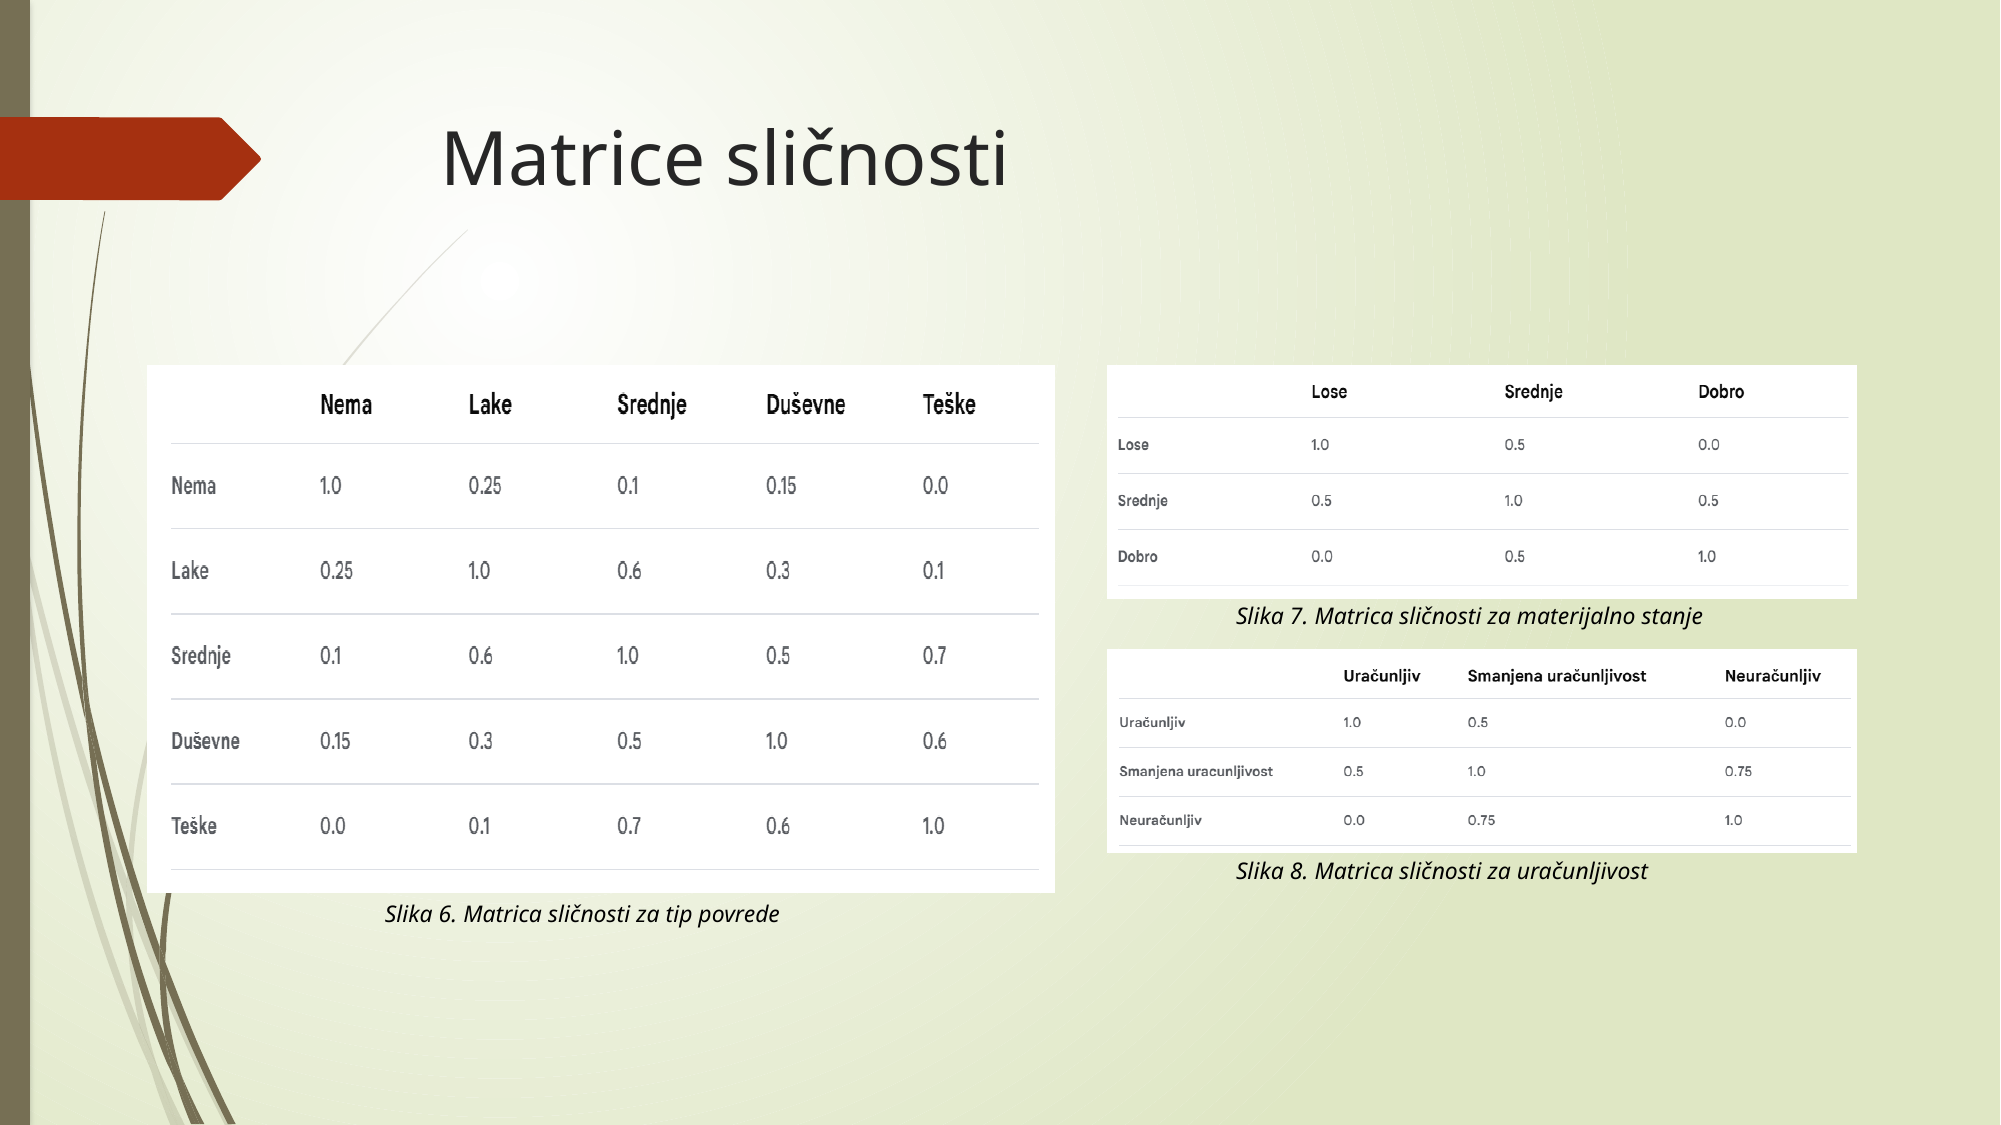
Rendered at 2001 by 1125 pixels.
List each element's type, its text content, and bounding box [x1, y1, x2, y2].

picture [1107, 649, 1857, 853]
picture [1107, 364, 1857, 599]
text_box Slika 7. Matrica sličnosti za materijalno stanje [1221, 608, 1744, 637]
text_box Slika 8. Matrica sličnosti za uračunljivost [1221, 860, 1744, 892]
picture [146, 364, 1056, 893]
title Matrice sličnosti [425, 102, 1888, 234]
text_box Slika 6. Matrica sličnosti za tip povrede [370, 902, 832, 935]
